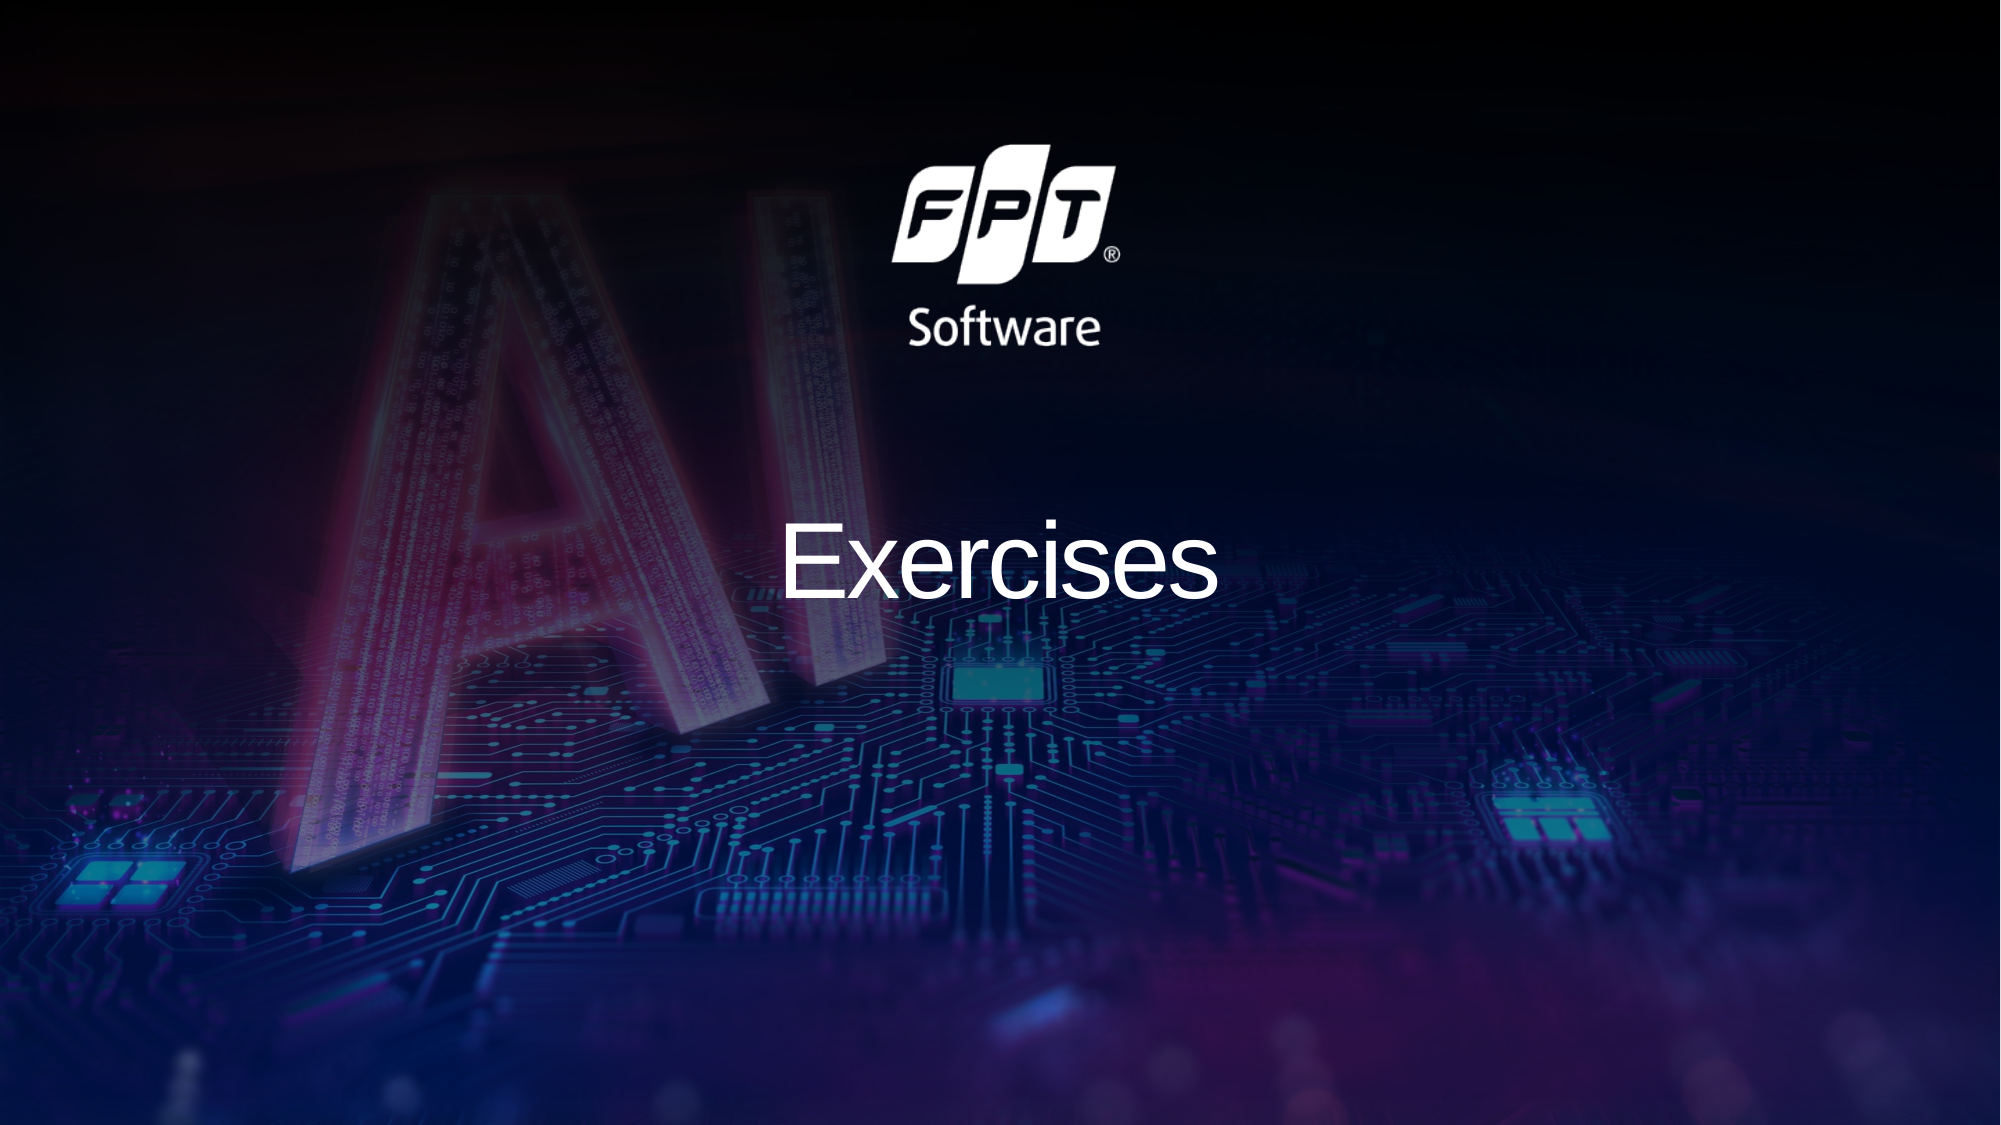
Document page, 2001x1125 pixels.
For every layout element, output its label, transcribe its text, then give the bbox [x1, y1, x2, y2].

picture [0, 0, 2001, 1125]
title Exercises [288, 411, 1712, 630]
